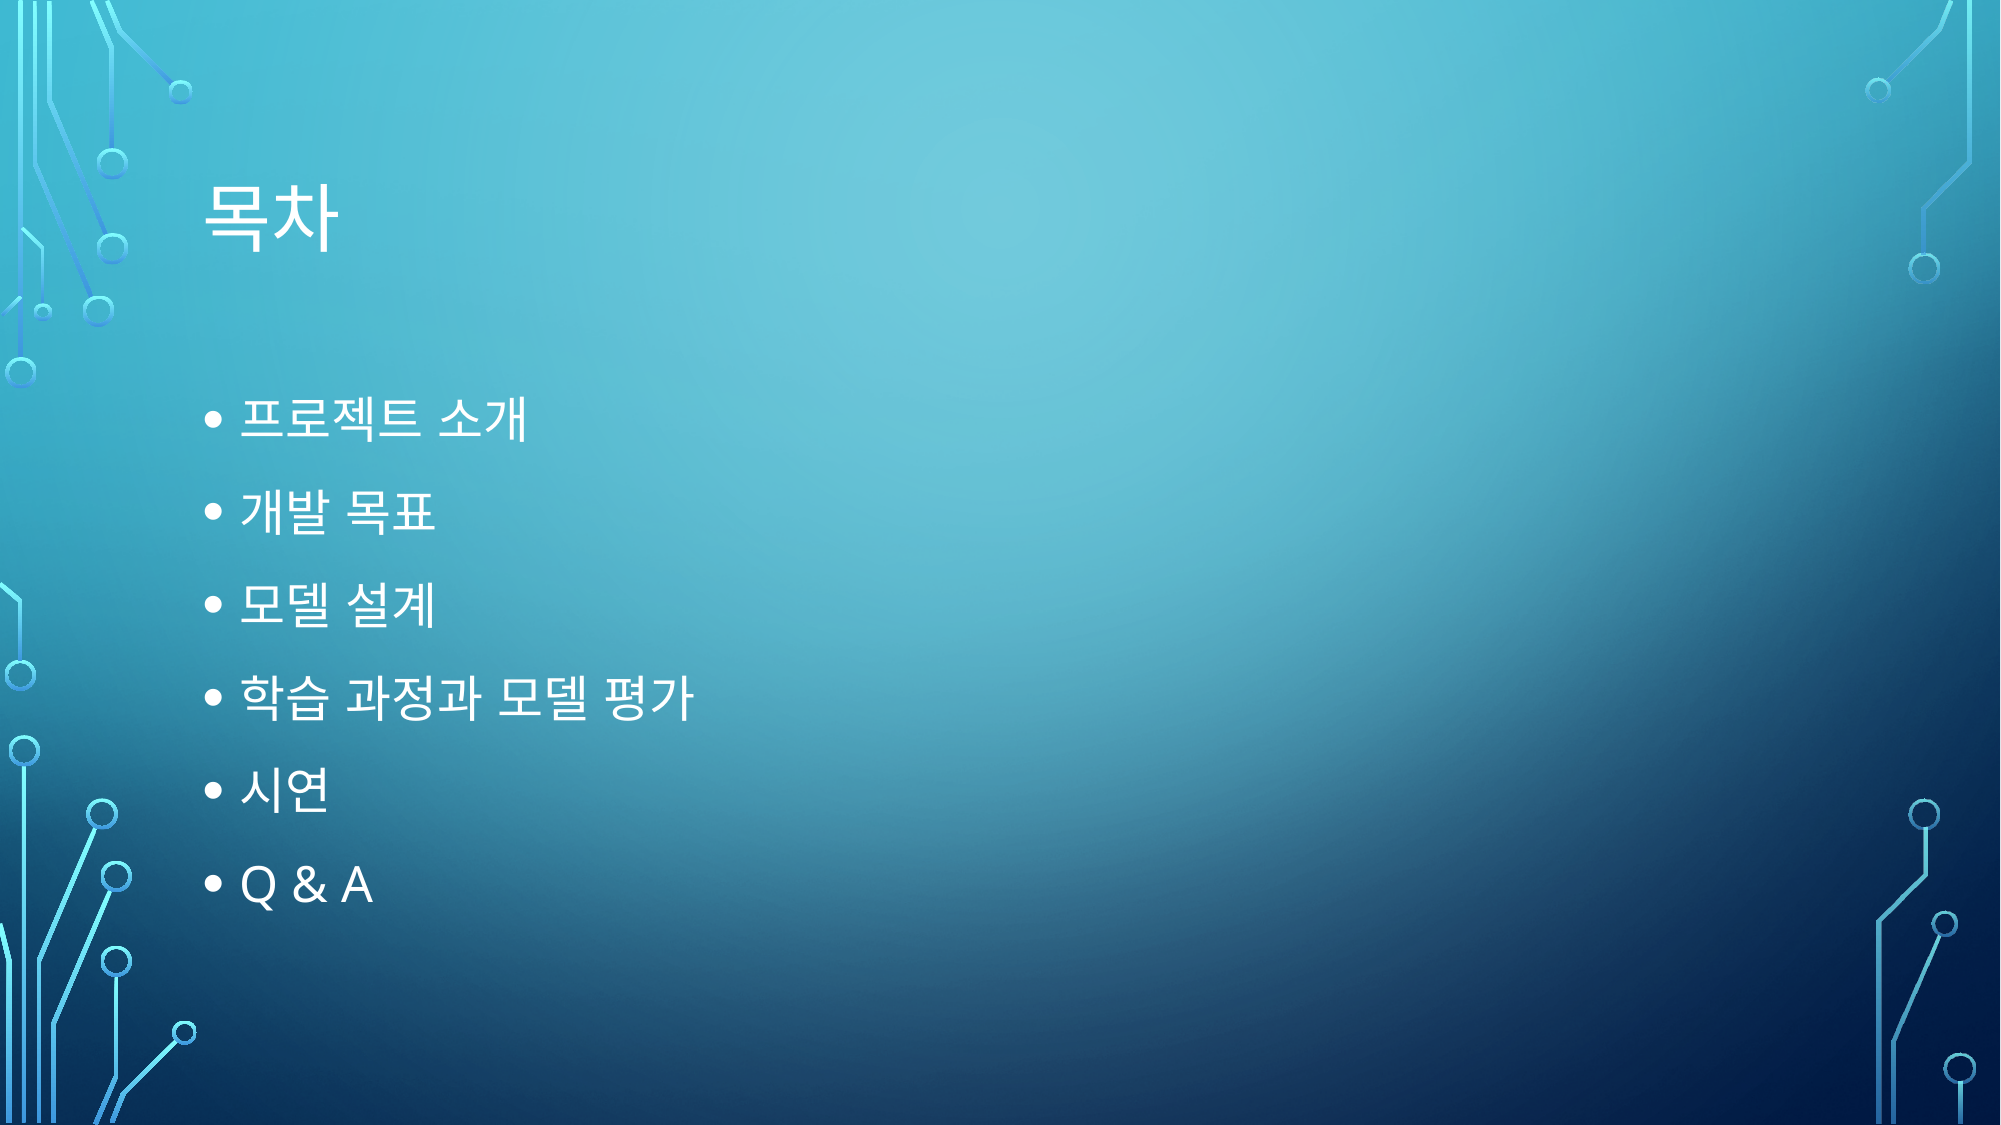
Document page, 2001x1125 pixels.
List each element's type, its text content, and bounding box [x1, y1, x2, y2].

title 목차 [187, 101, 1813, 344]
list 프로젝트 소개 개발 목표 모델 설계 학습 과정과 모델 평가 시연 Q & A [187, 369, 1813, 950]
